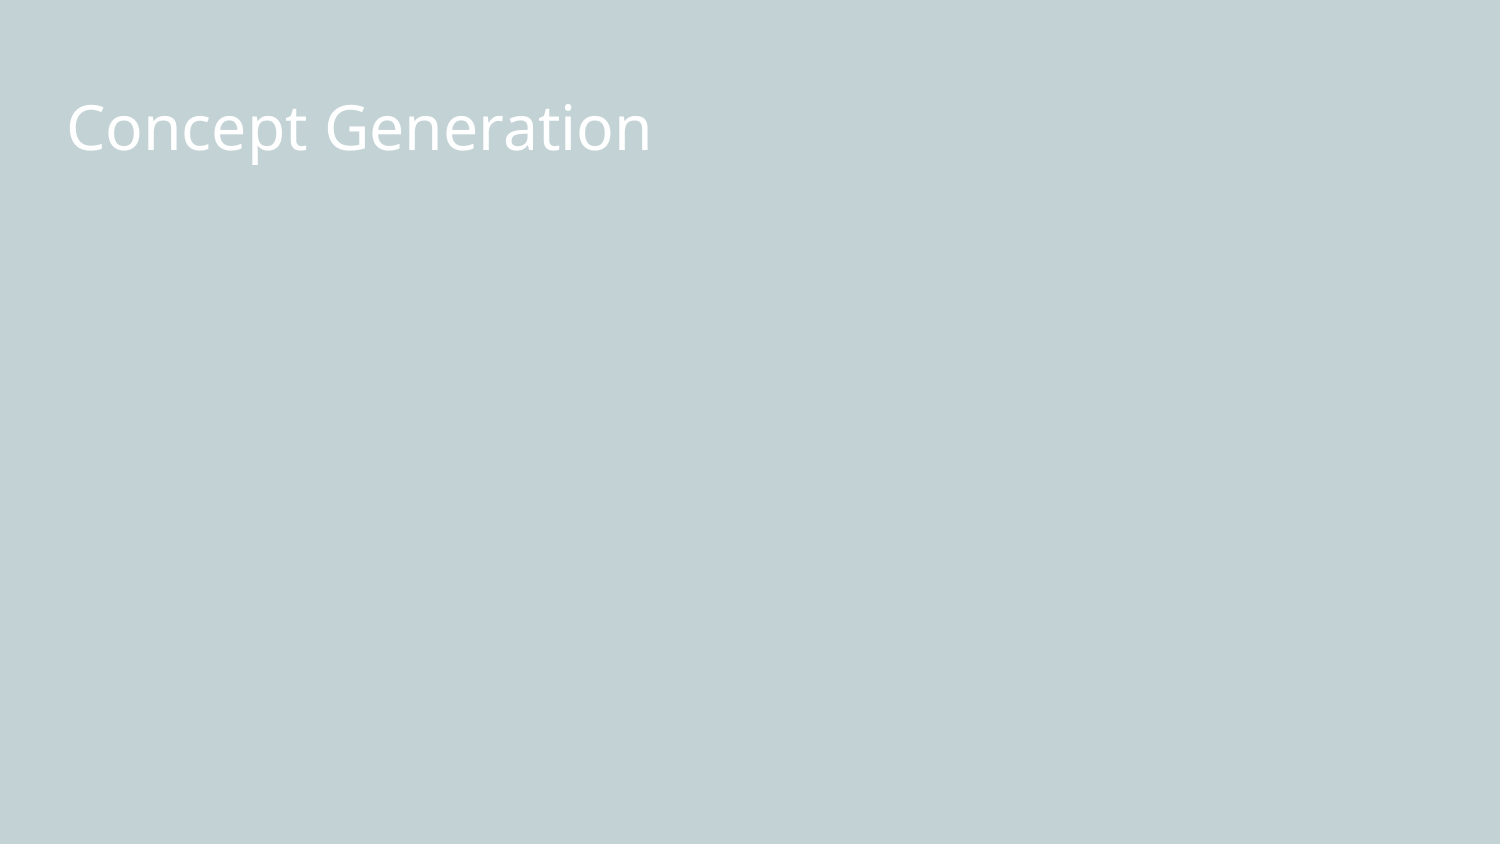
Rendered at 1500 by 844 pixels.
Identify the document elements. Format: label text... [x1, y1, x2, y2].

title Concept Generation [51, 72, 1449, 167]
